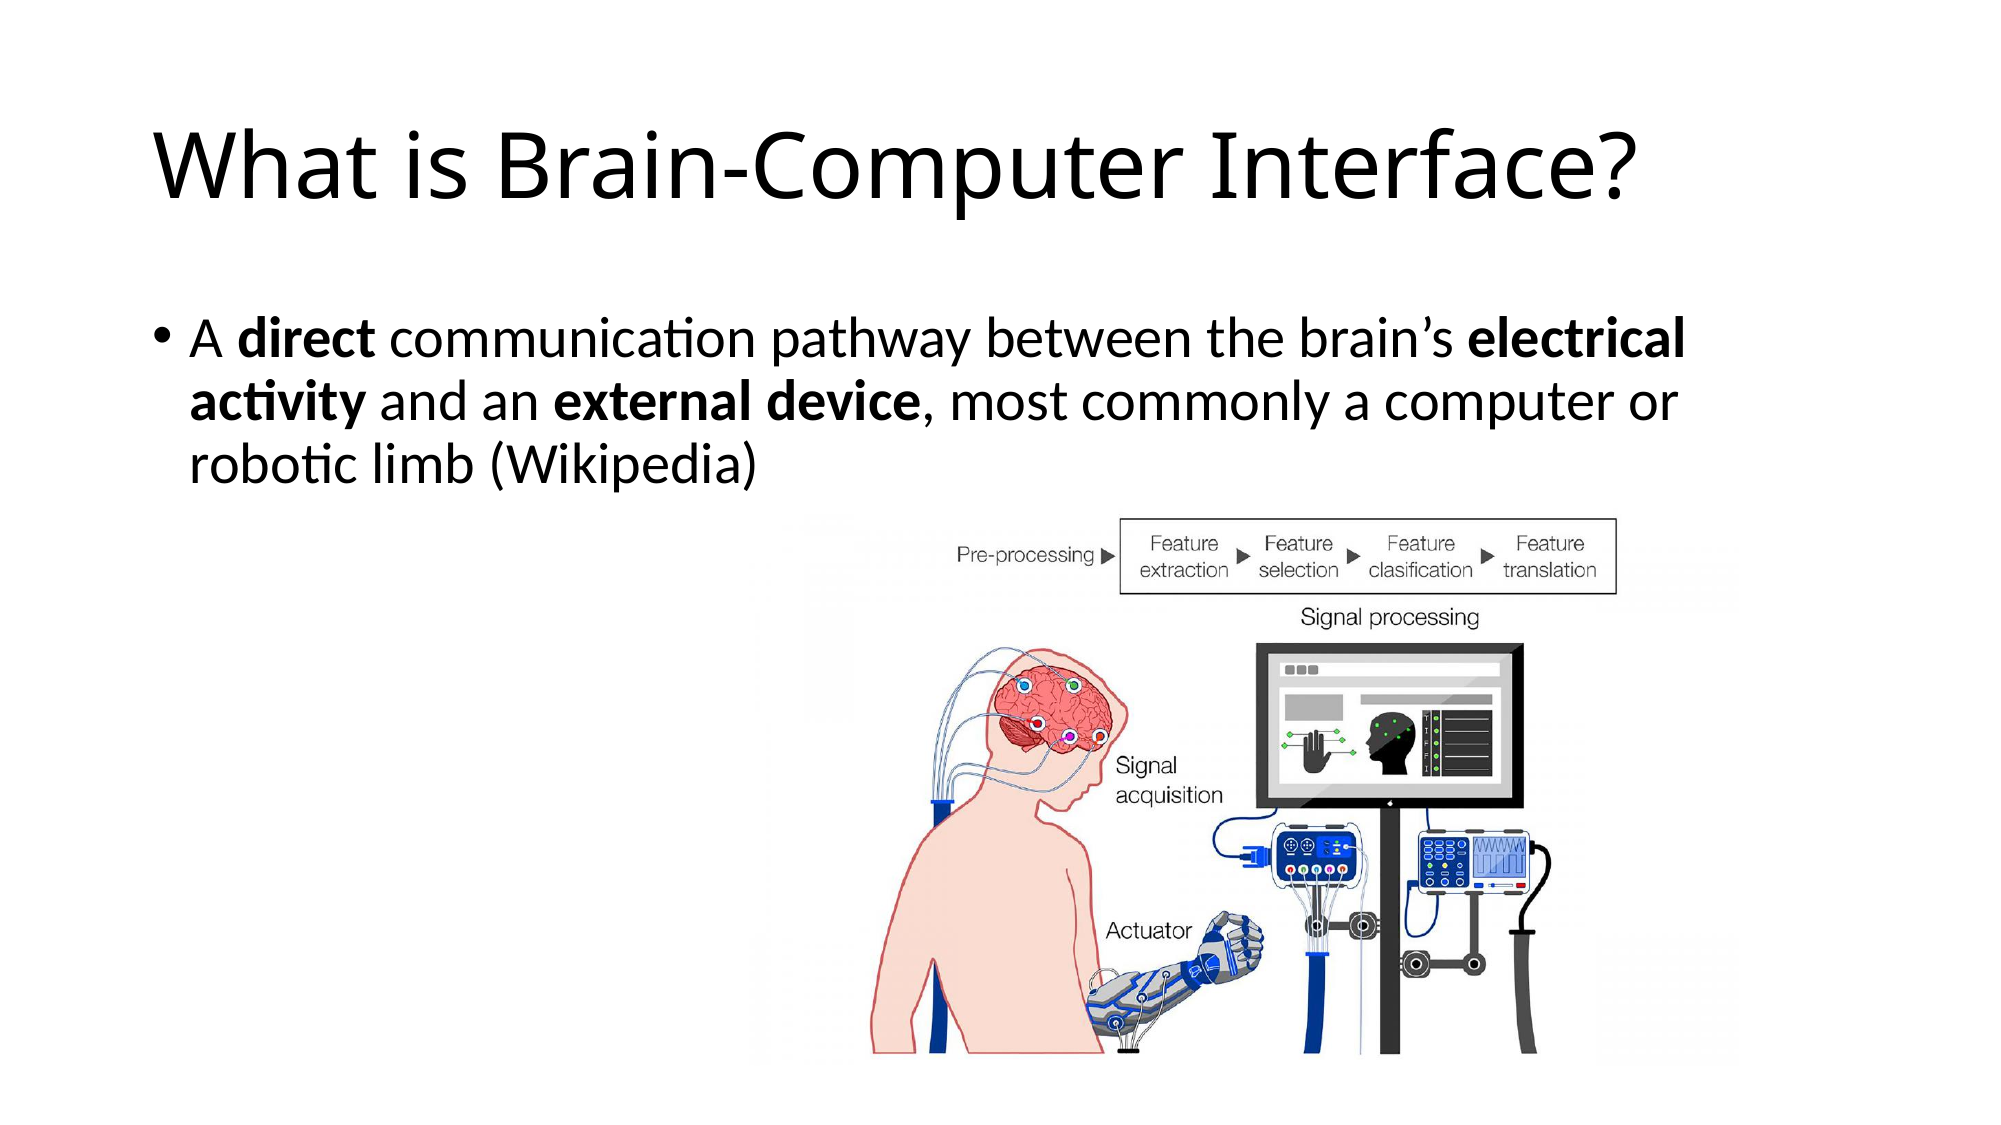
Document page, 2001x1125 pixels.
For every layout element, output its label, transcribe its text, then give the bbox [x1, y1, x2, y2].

list A direct communication pathway between the brain’s electrical activity and an external device, most commonly a computer or robotic limb (Wikipedia) [137, 299, 1863, 1014]
title What is Brain-Computer Interface? [137, 59, 1863, 278]
picture [749, 508, 1739, 1066]
